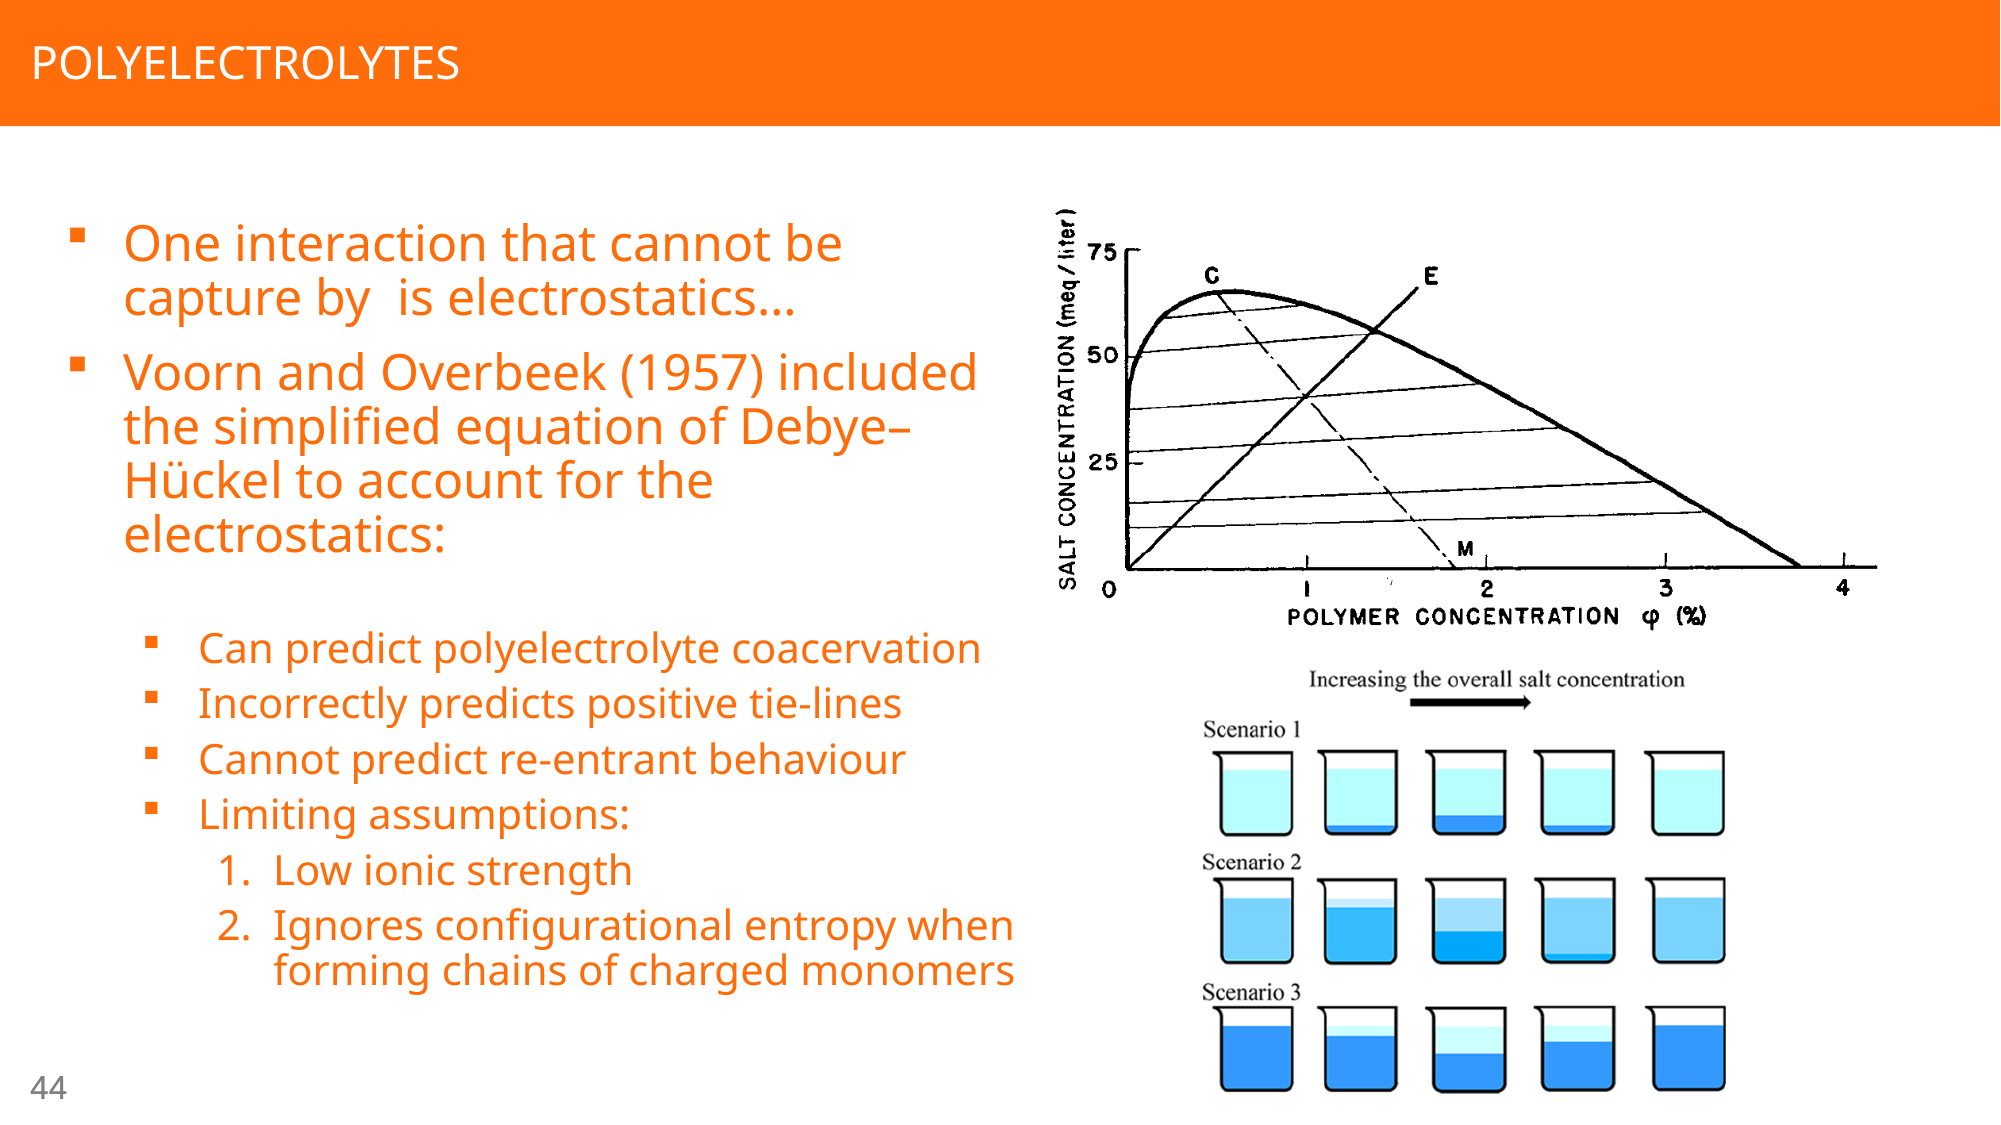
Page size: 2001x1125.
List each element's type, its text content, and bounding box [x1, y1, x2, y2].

picture [1012, 189, 1937, 1114]
title Polyelectrolytes [15, 22, 1017, 108]
